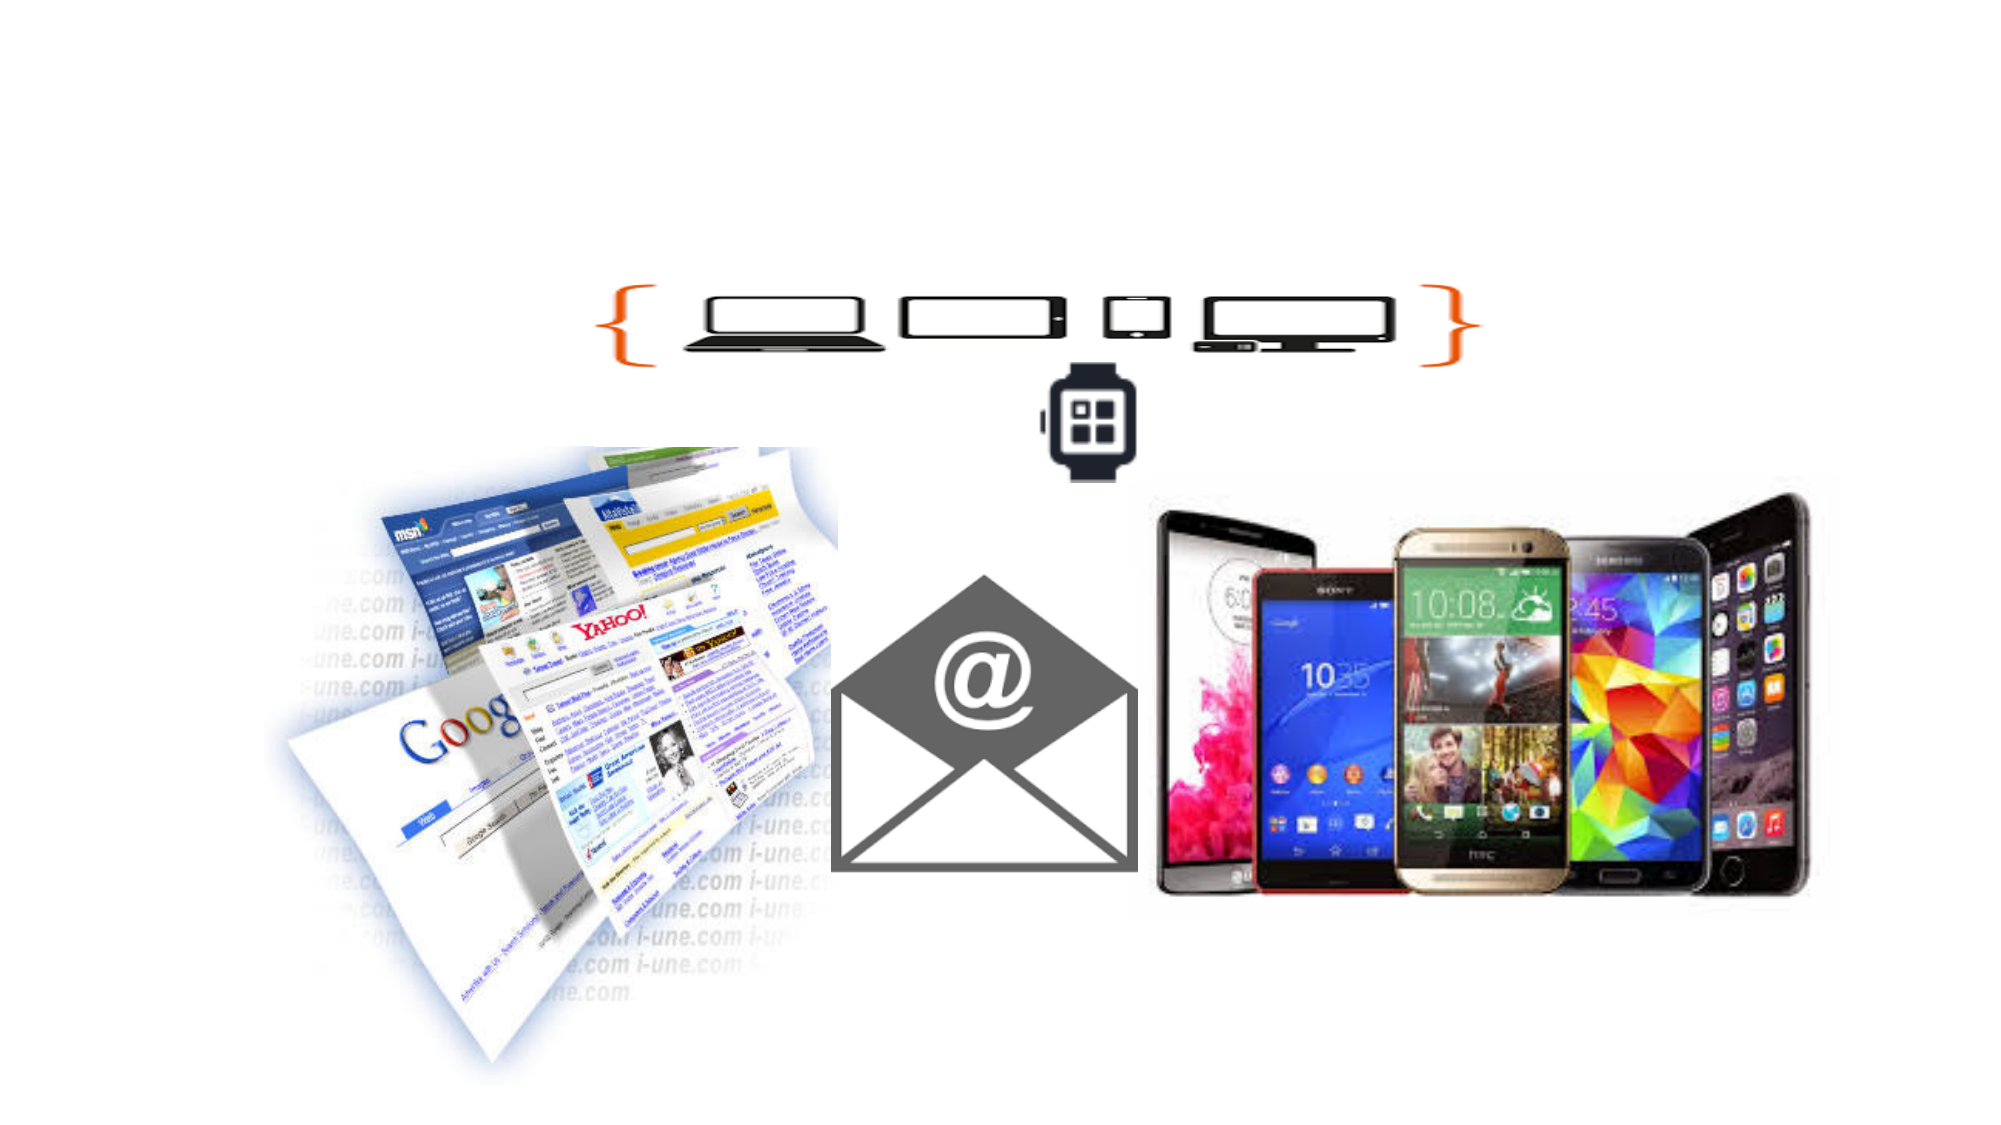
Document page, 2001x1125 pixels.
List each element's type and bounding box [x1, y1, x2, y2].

picture [264, 205, 1838, 1086]
